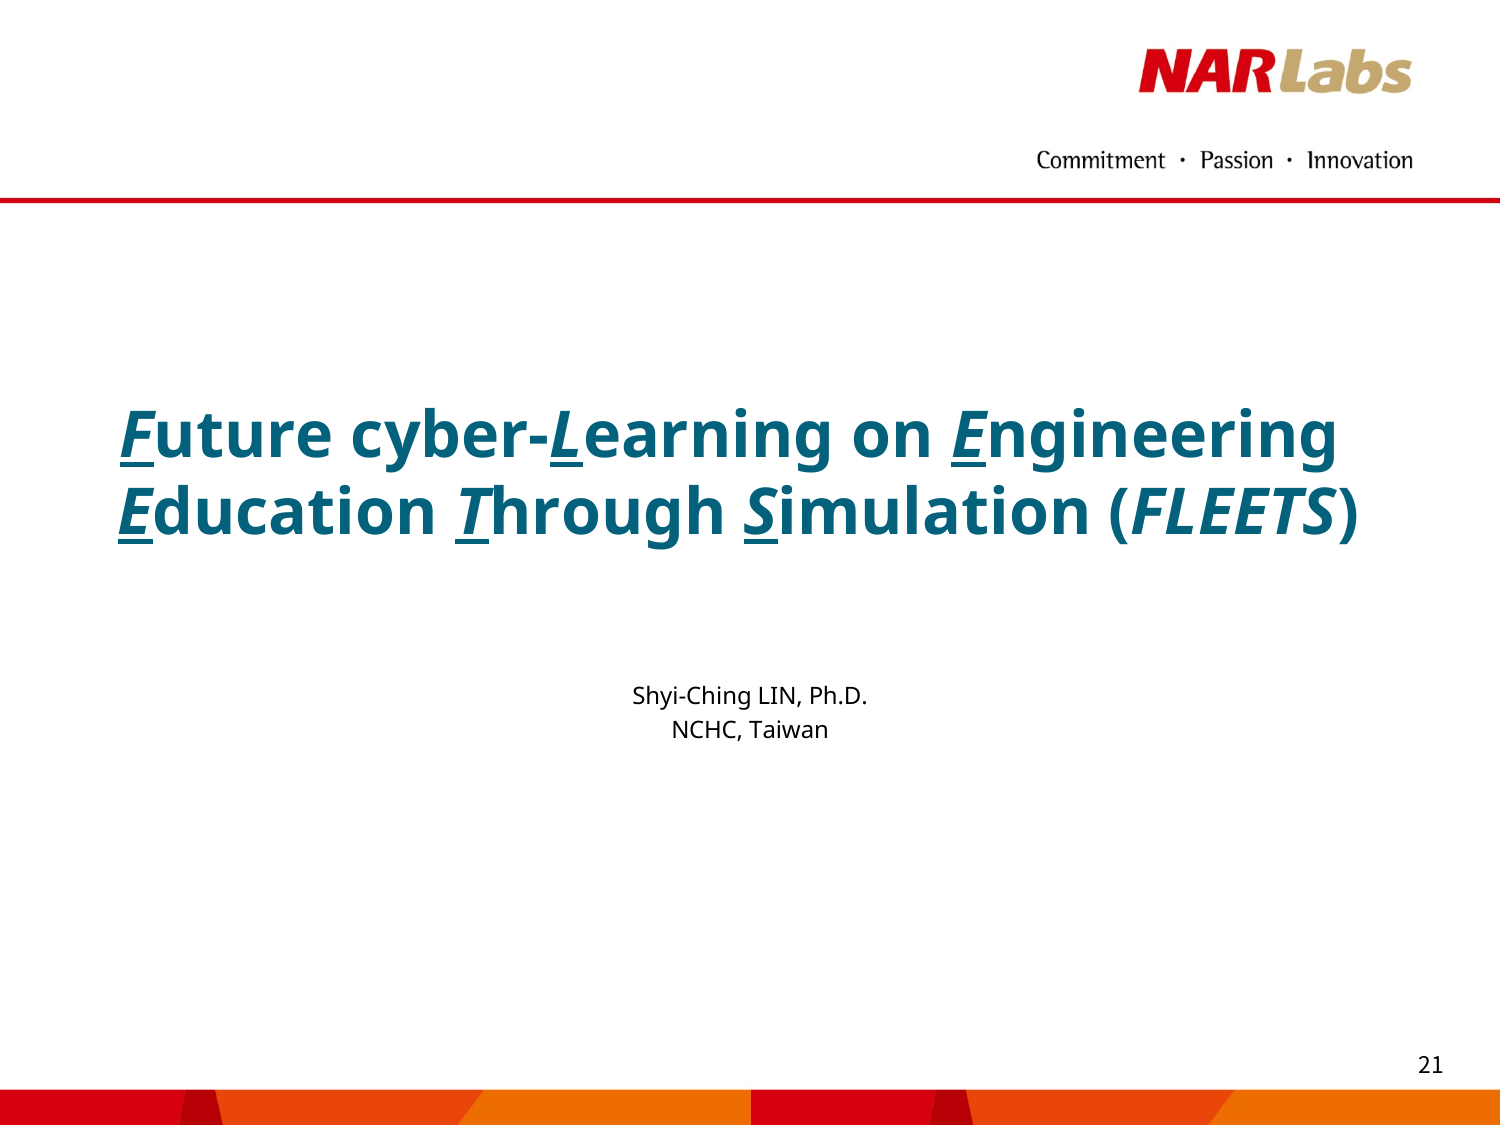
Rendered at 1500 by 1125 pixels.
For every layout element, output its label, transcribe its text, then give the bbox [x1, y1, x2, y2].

picture [0, 0, 1500, 1125]
text_box <number> [1108, 1042, 1459, 1103]
text_box Shyi-Ching LIN, Ph.D. NCHC, Taiwan [224, 672, 1275, 752]
text_box Future cyber-Learning on Engineering Education Through Simulation (FLEETS) [64, 349, 1412, 591]
